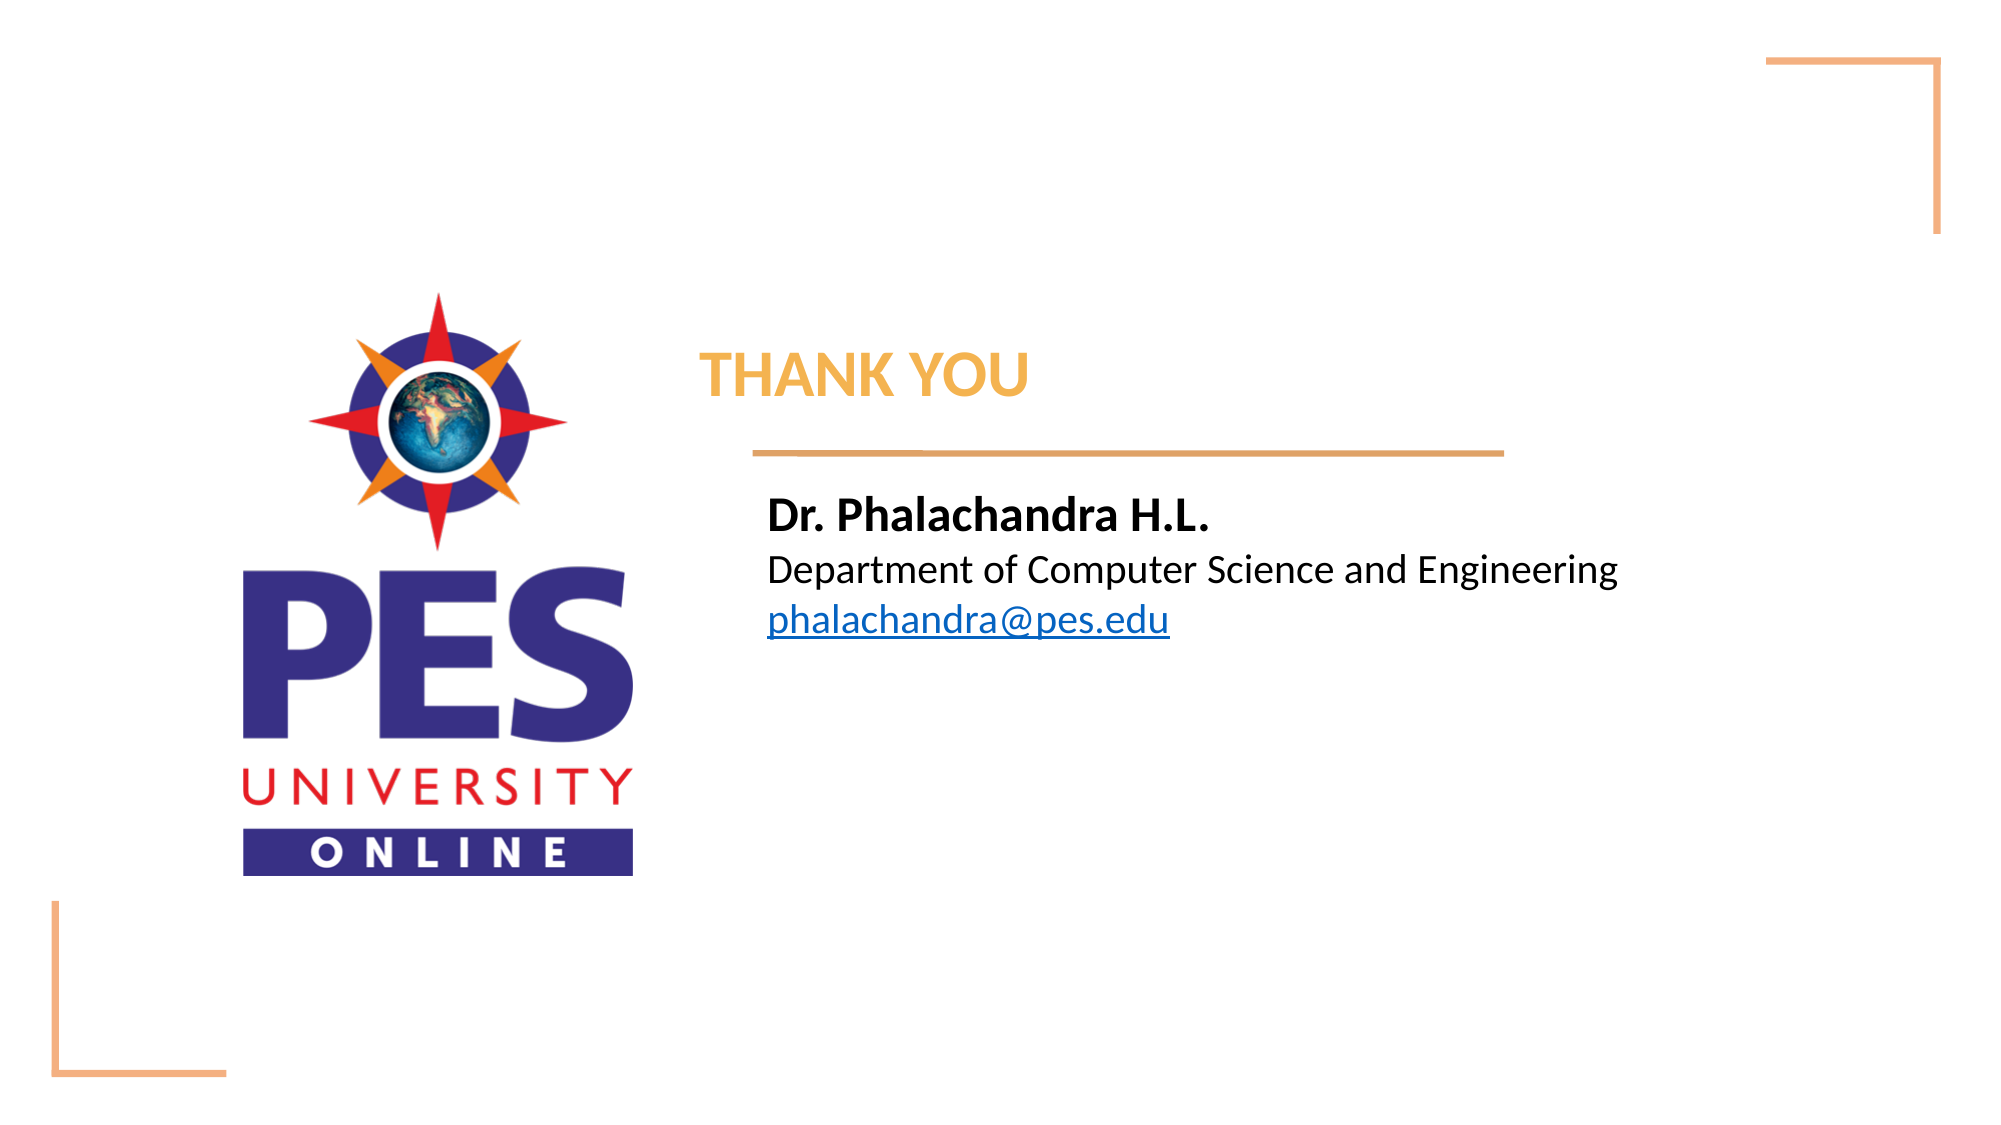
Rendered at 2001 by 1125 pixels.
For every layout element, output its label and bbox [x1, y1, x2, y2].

text_box [51, 57, 1942, 1078]
